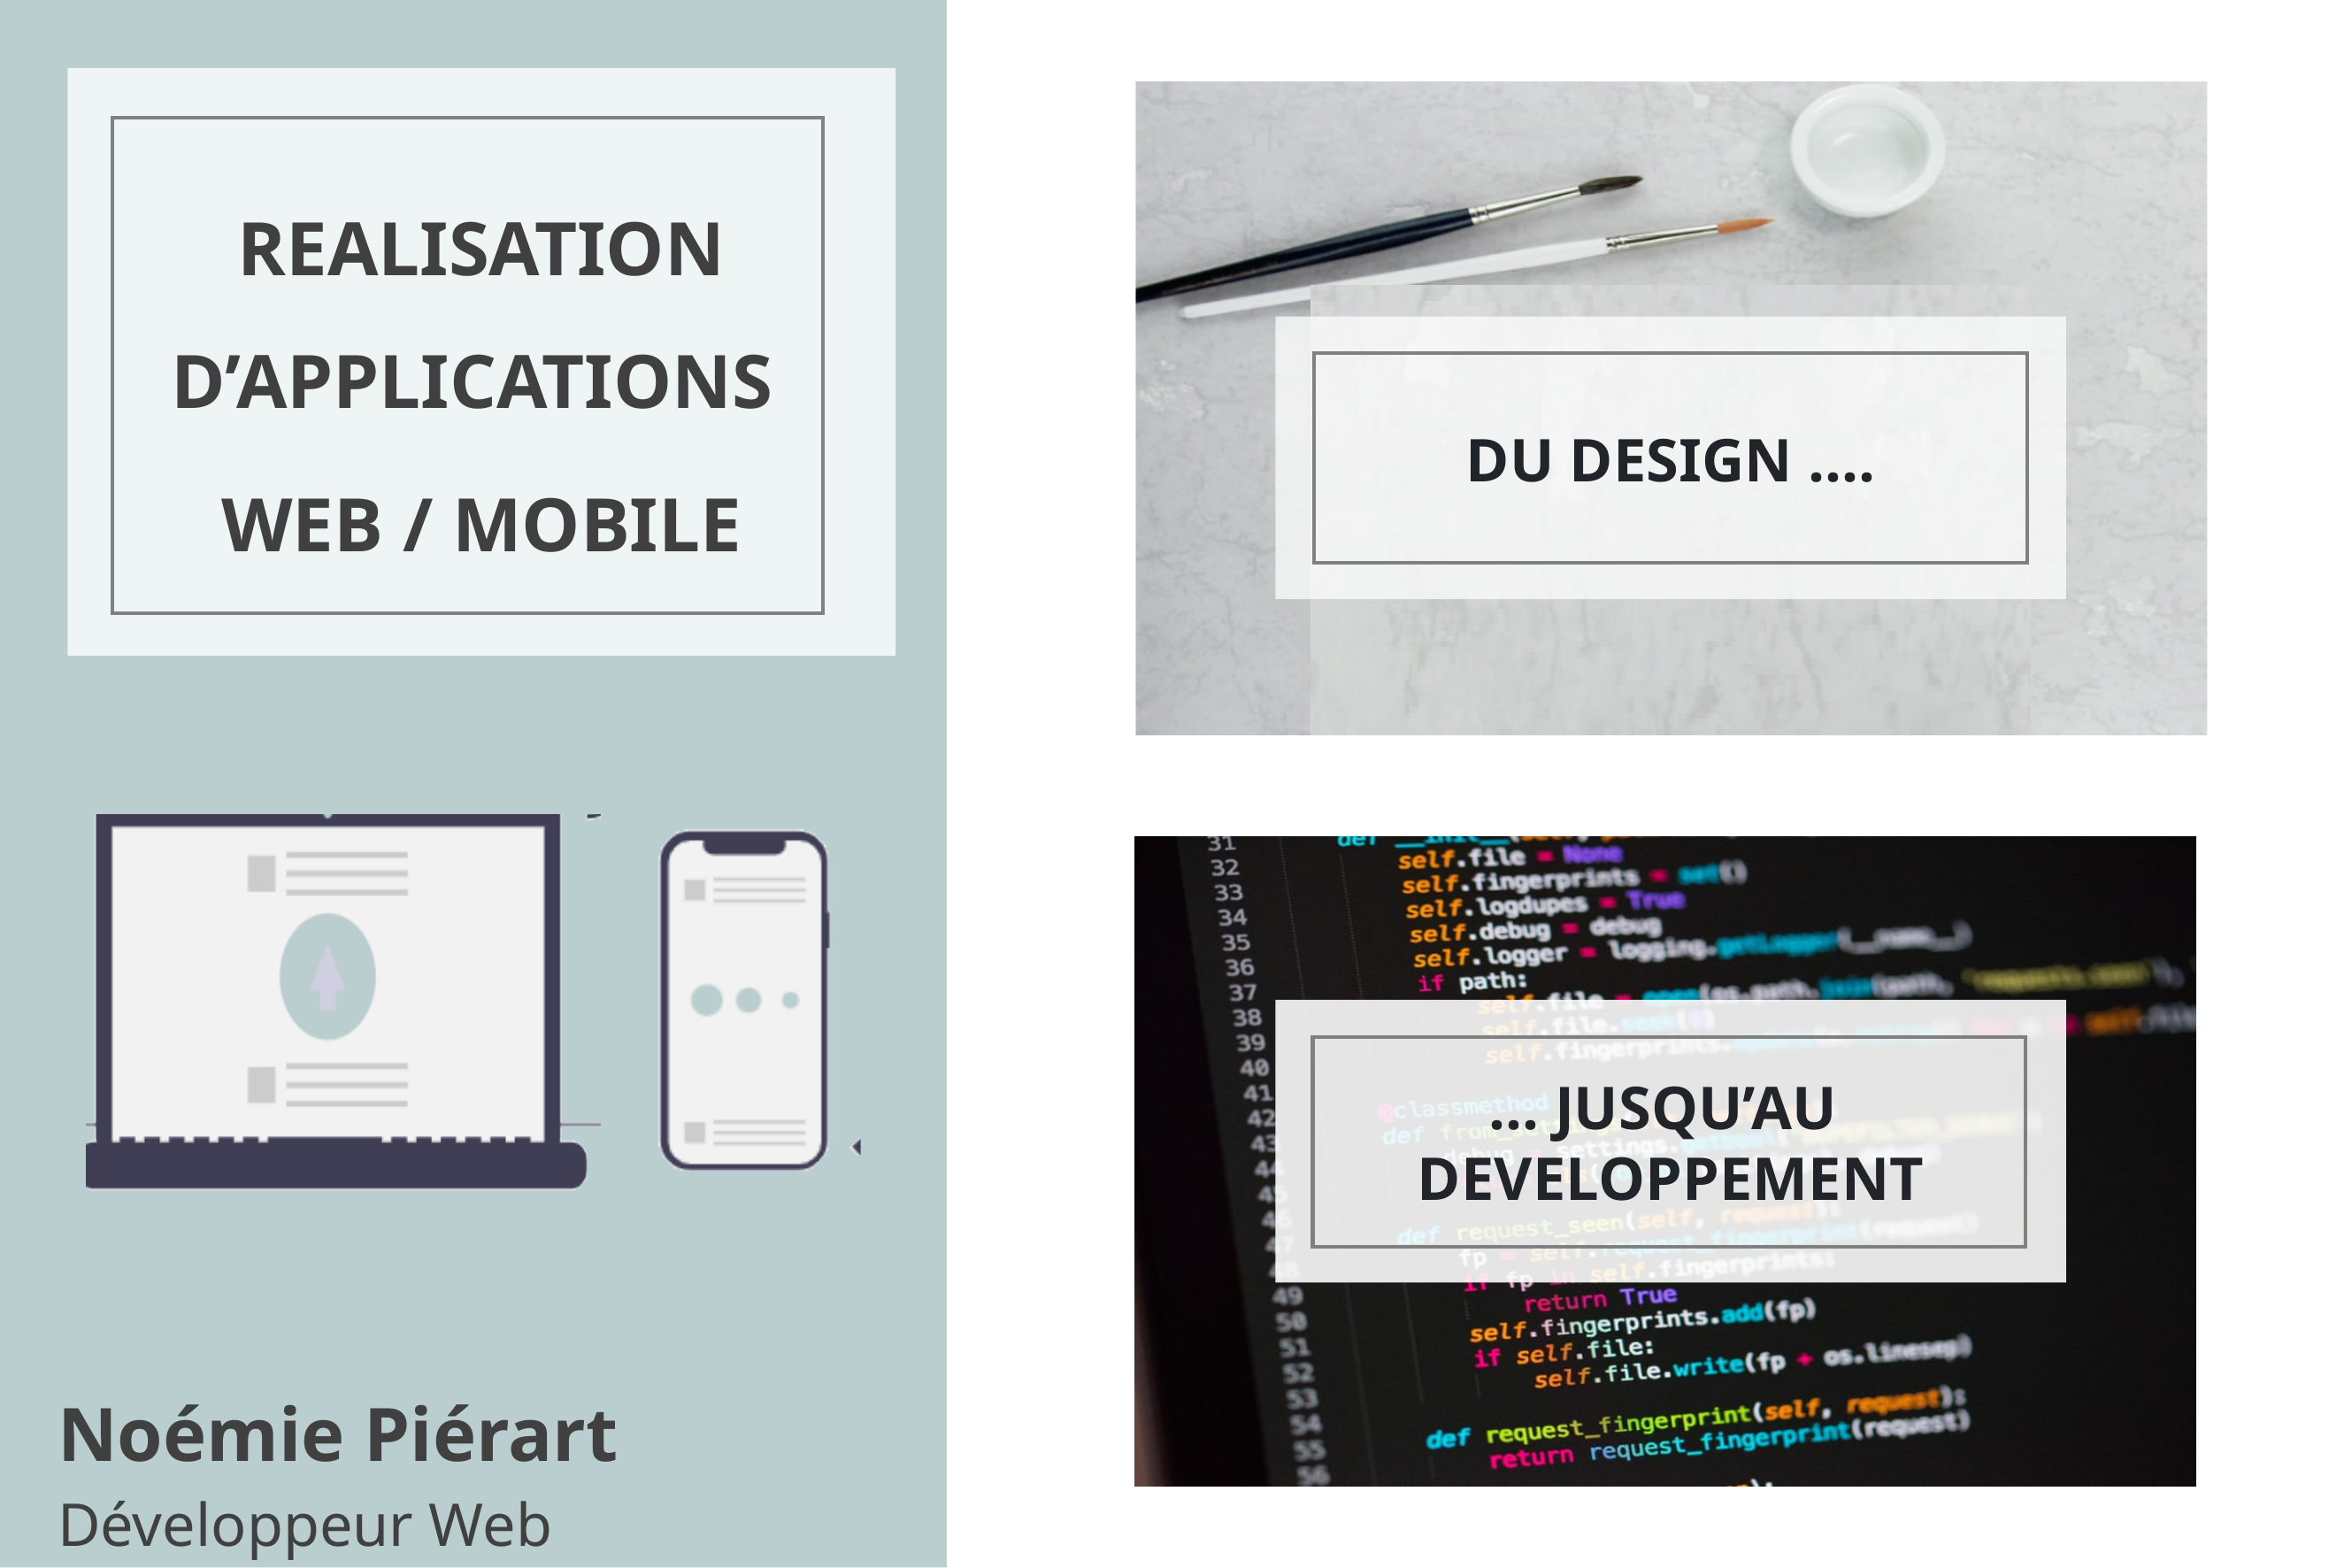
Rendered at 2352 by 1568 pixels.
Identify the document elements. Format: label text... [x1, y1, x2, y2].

text_box [111, 117, 824, 614]
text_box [1134, 81, 2208, 735]
text_box REALISATION D’APPLICATIONS WEB / MOBILE [67, 68, 896, 657]
picture [1134, 833, 2208, 1487]
picture [86, 768, 861, 1352]
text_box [1275, 999, 2066, 1283]
